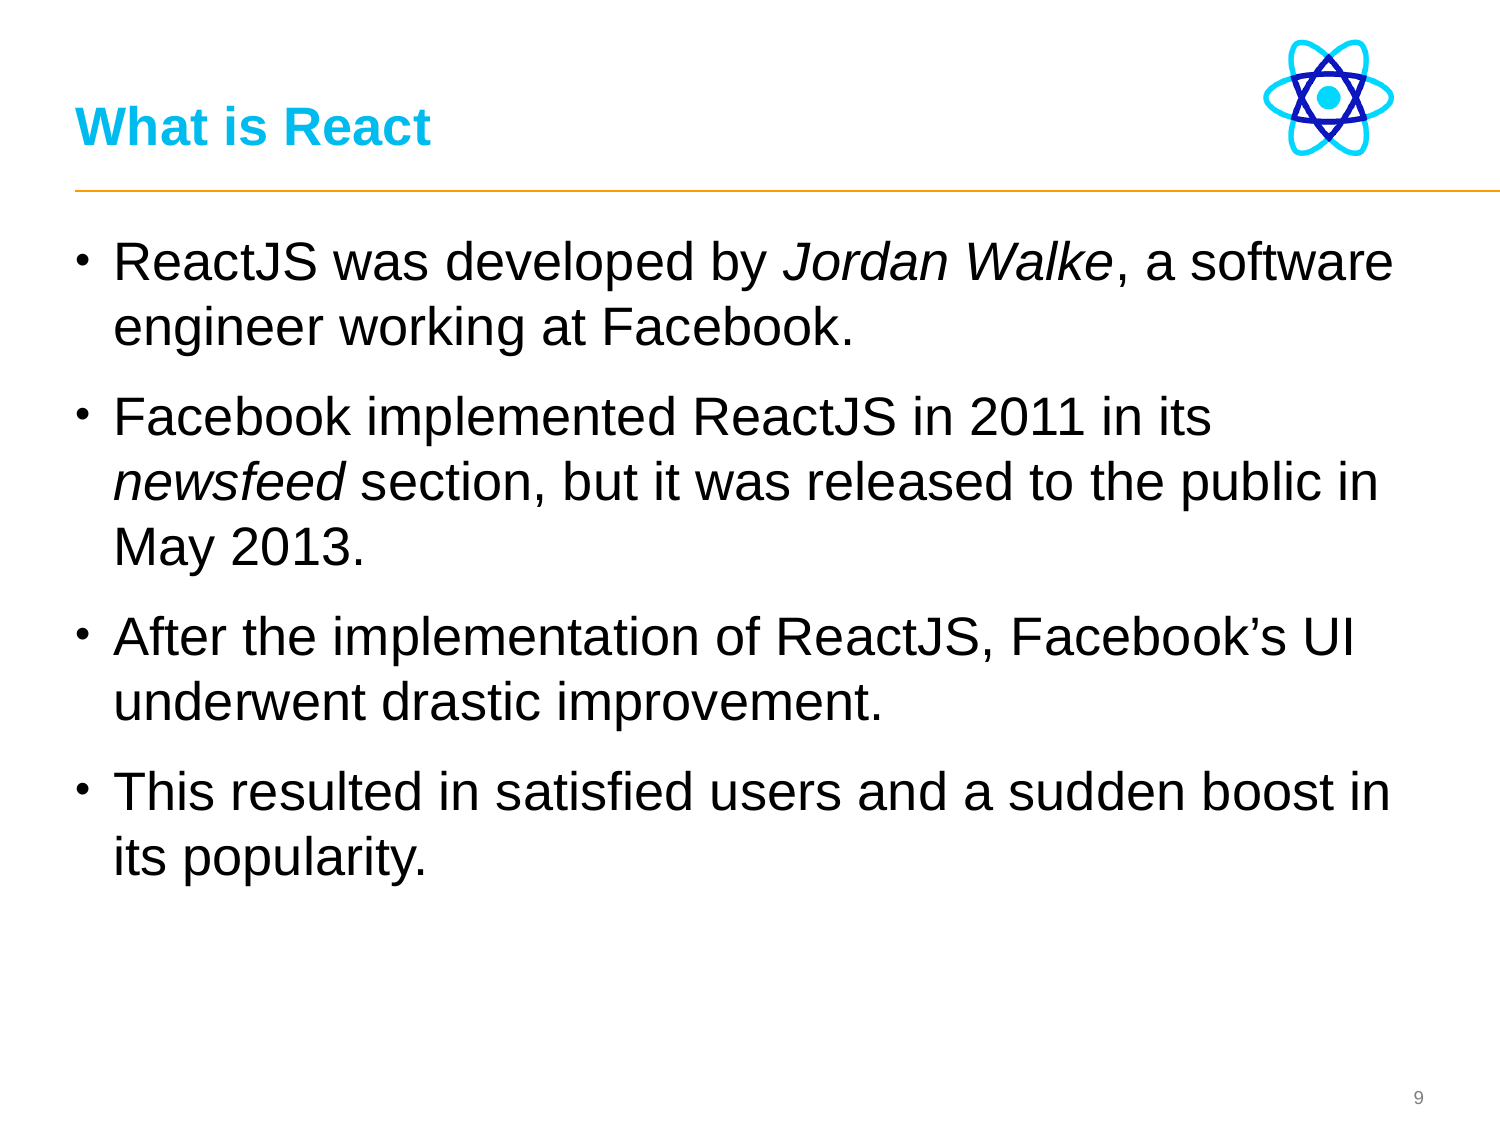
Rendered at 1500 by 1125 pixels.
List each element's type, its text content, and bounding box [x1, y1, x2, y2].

list ReactJS was developed by Jordan Walke, a software engineer working at Facebook. Facebook implemented ReactJS in 2011 in its newsfeed section, but it was released to the public in May 2013. After the implementation of ReactJS, Facebook’s UI underwent drastic improvement. This resulted in satisfied users and a sudden boost in its popularity. [75, 226, 1425, 1018]
title What is React [75, 27, 1422, 157]
